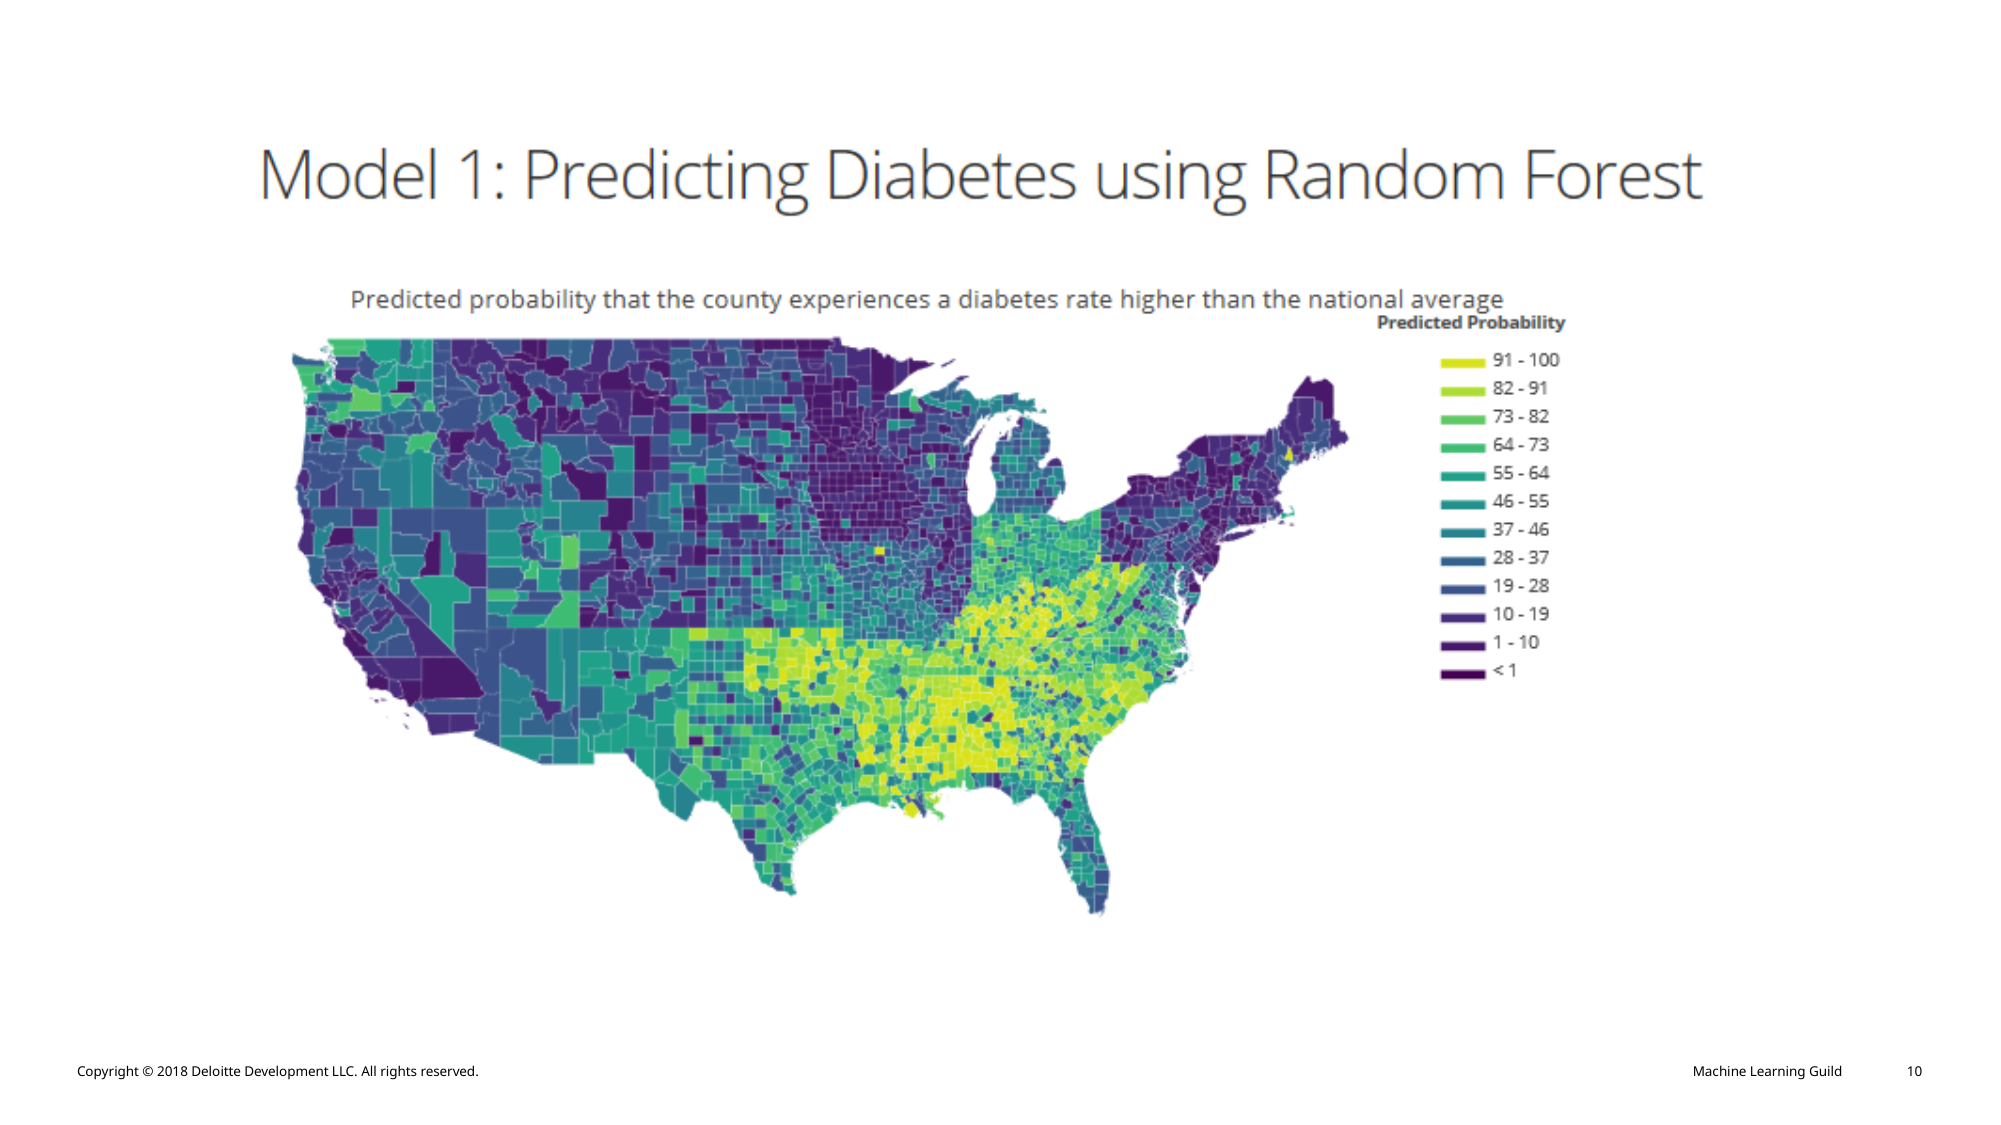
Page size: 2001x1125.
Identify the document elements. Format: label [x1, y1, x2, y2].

picture [256, 123, 1740, 967]
title [61, 98, 1952, 200]
